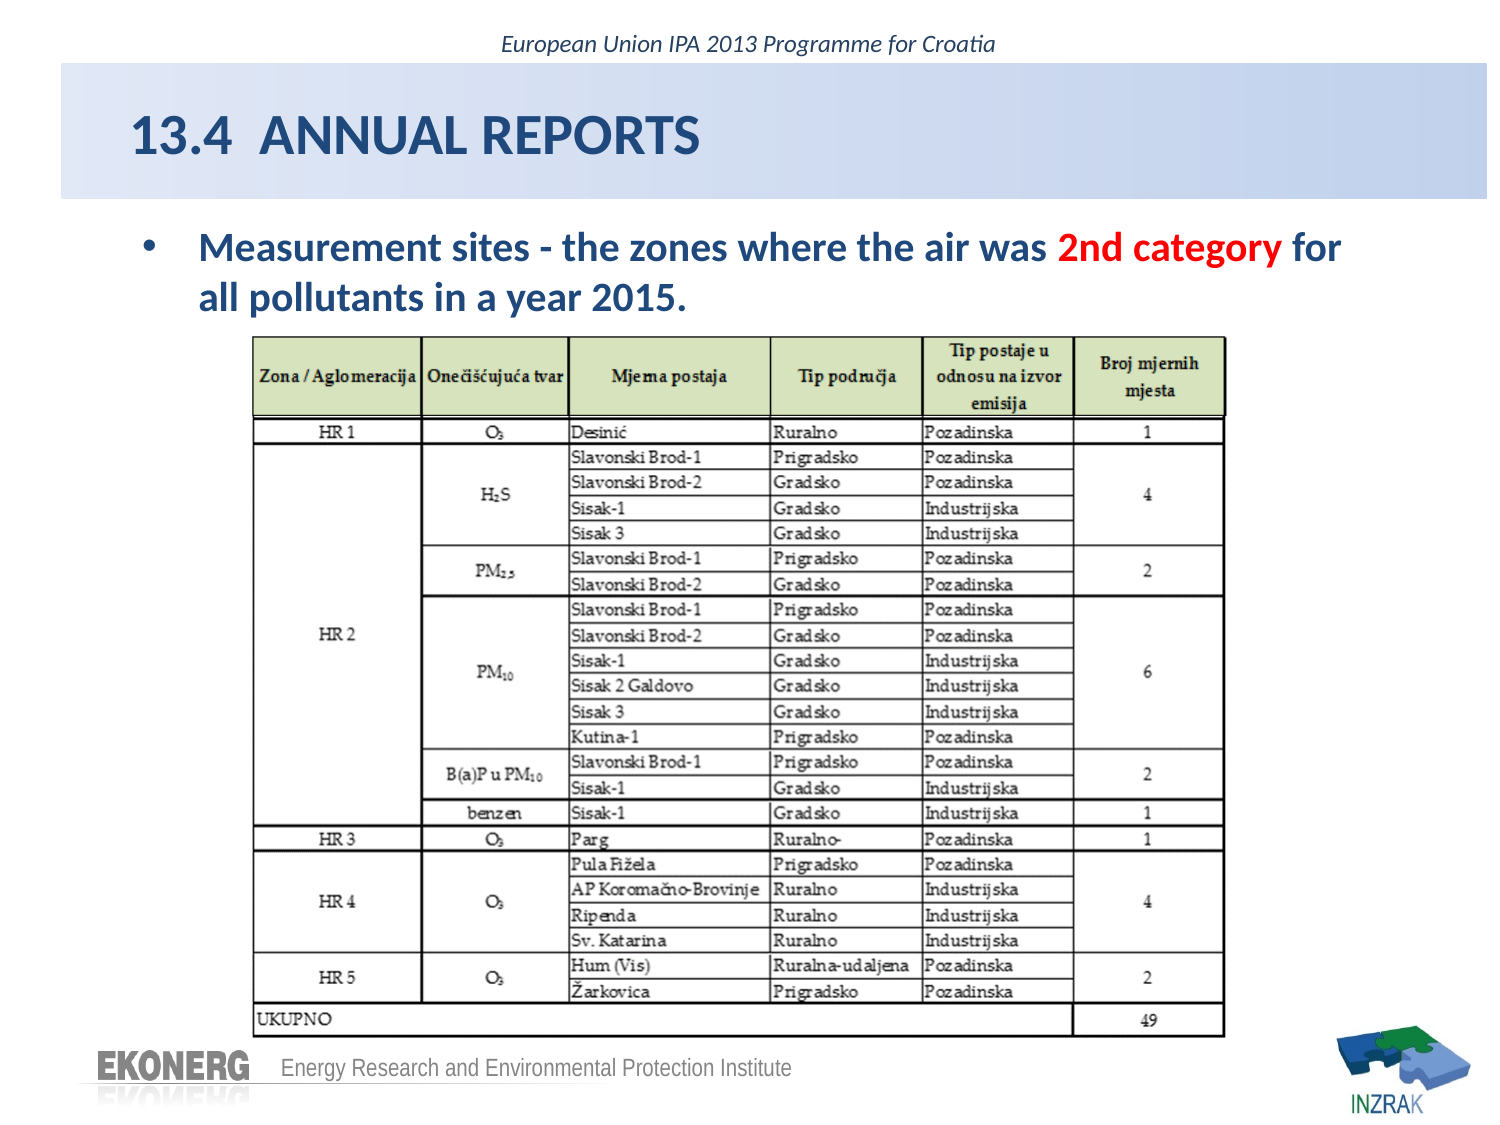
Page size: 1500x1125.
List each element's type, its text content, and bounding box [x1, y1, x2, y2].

title 13.4 ANNUAL REPORTS [61, 71, 1487, 199]
picture [1336, 1025, 1472, 1122]
text_box Measurement sites - the zones where the air was 2nd category for all pollutants in a year 2015. [127, 212, 1371, 983]
picture [250, 334, 1229, 1040]
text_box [72, 1043, 812, 1112]
text_box European Union IPA 2013 Programme for Croatia [0, 23, 1498, 71]
text_box [60, 1041, 243, 1117]
